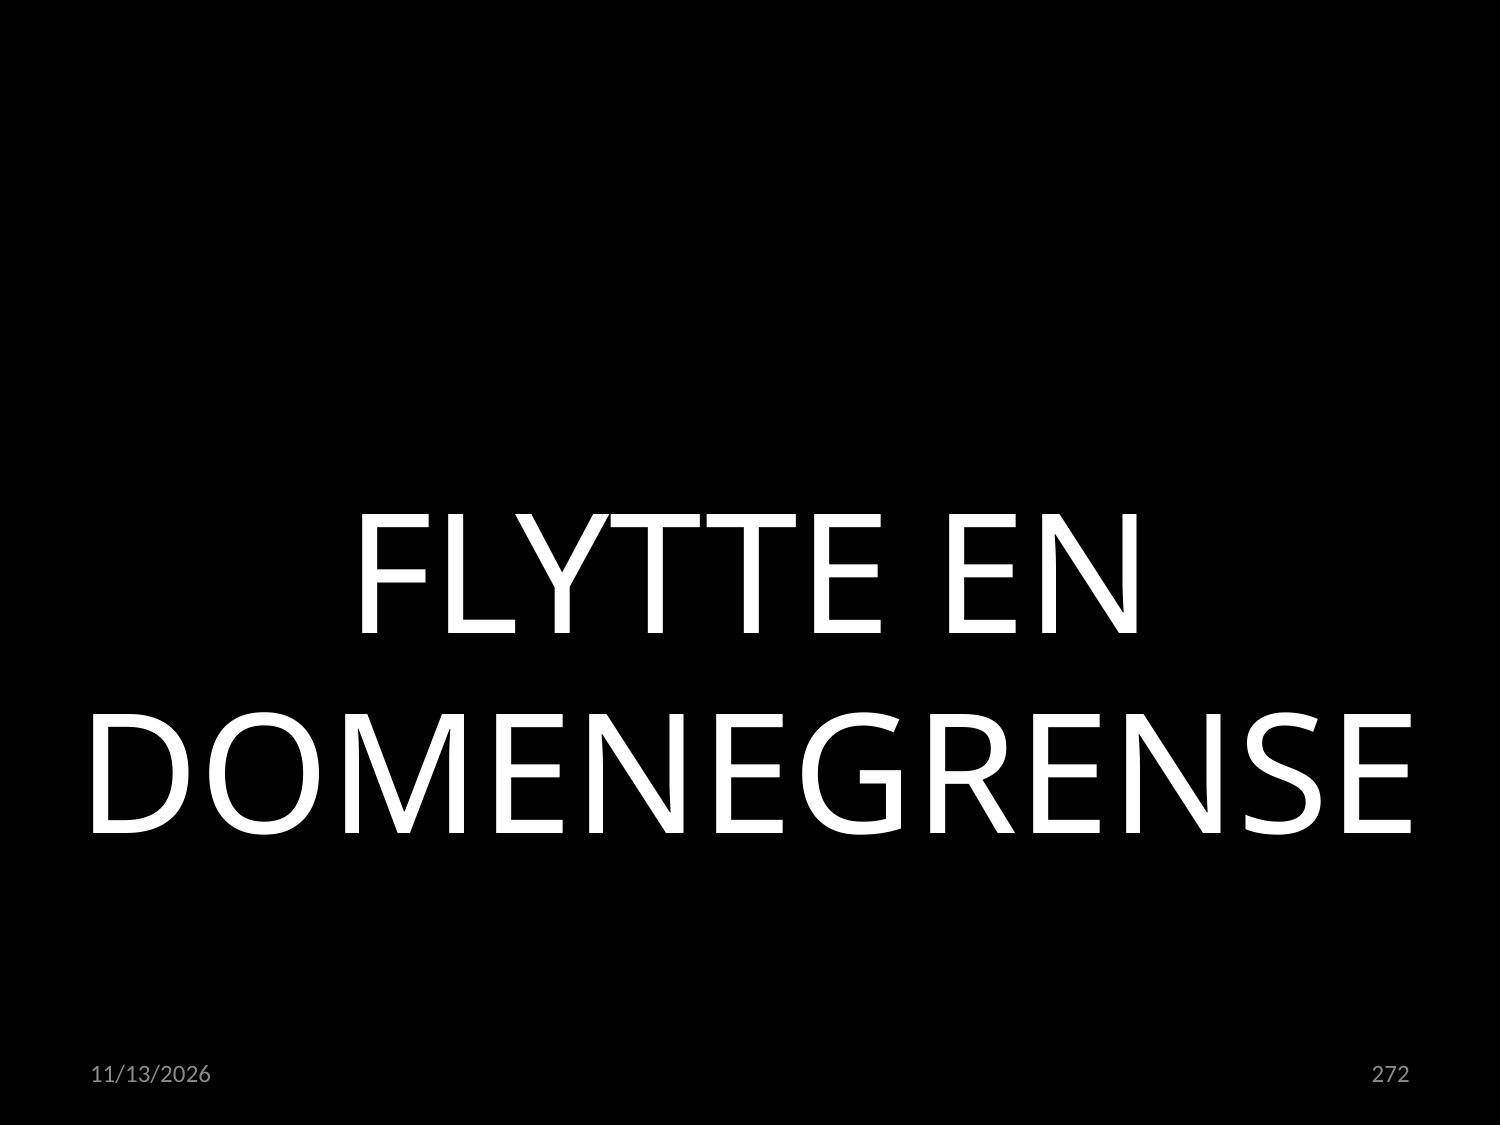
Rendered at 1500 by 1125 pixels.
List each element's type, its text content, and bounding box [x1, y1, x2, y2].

text_box FLYTTE EN DOMENEGRENSE [0, 459, 1500, 561]
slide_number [75, 1042, 425, 1103]
slide_number 272 [1074, 1042, 1425, 1103]
